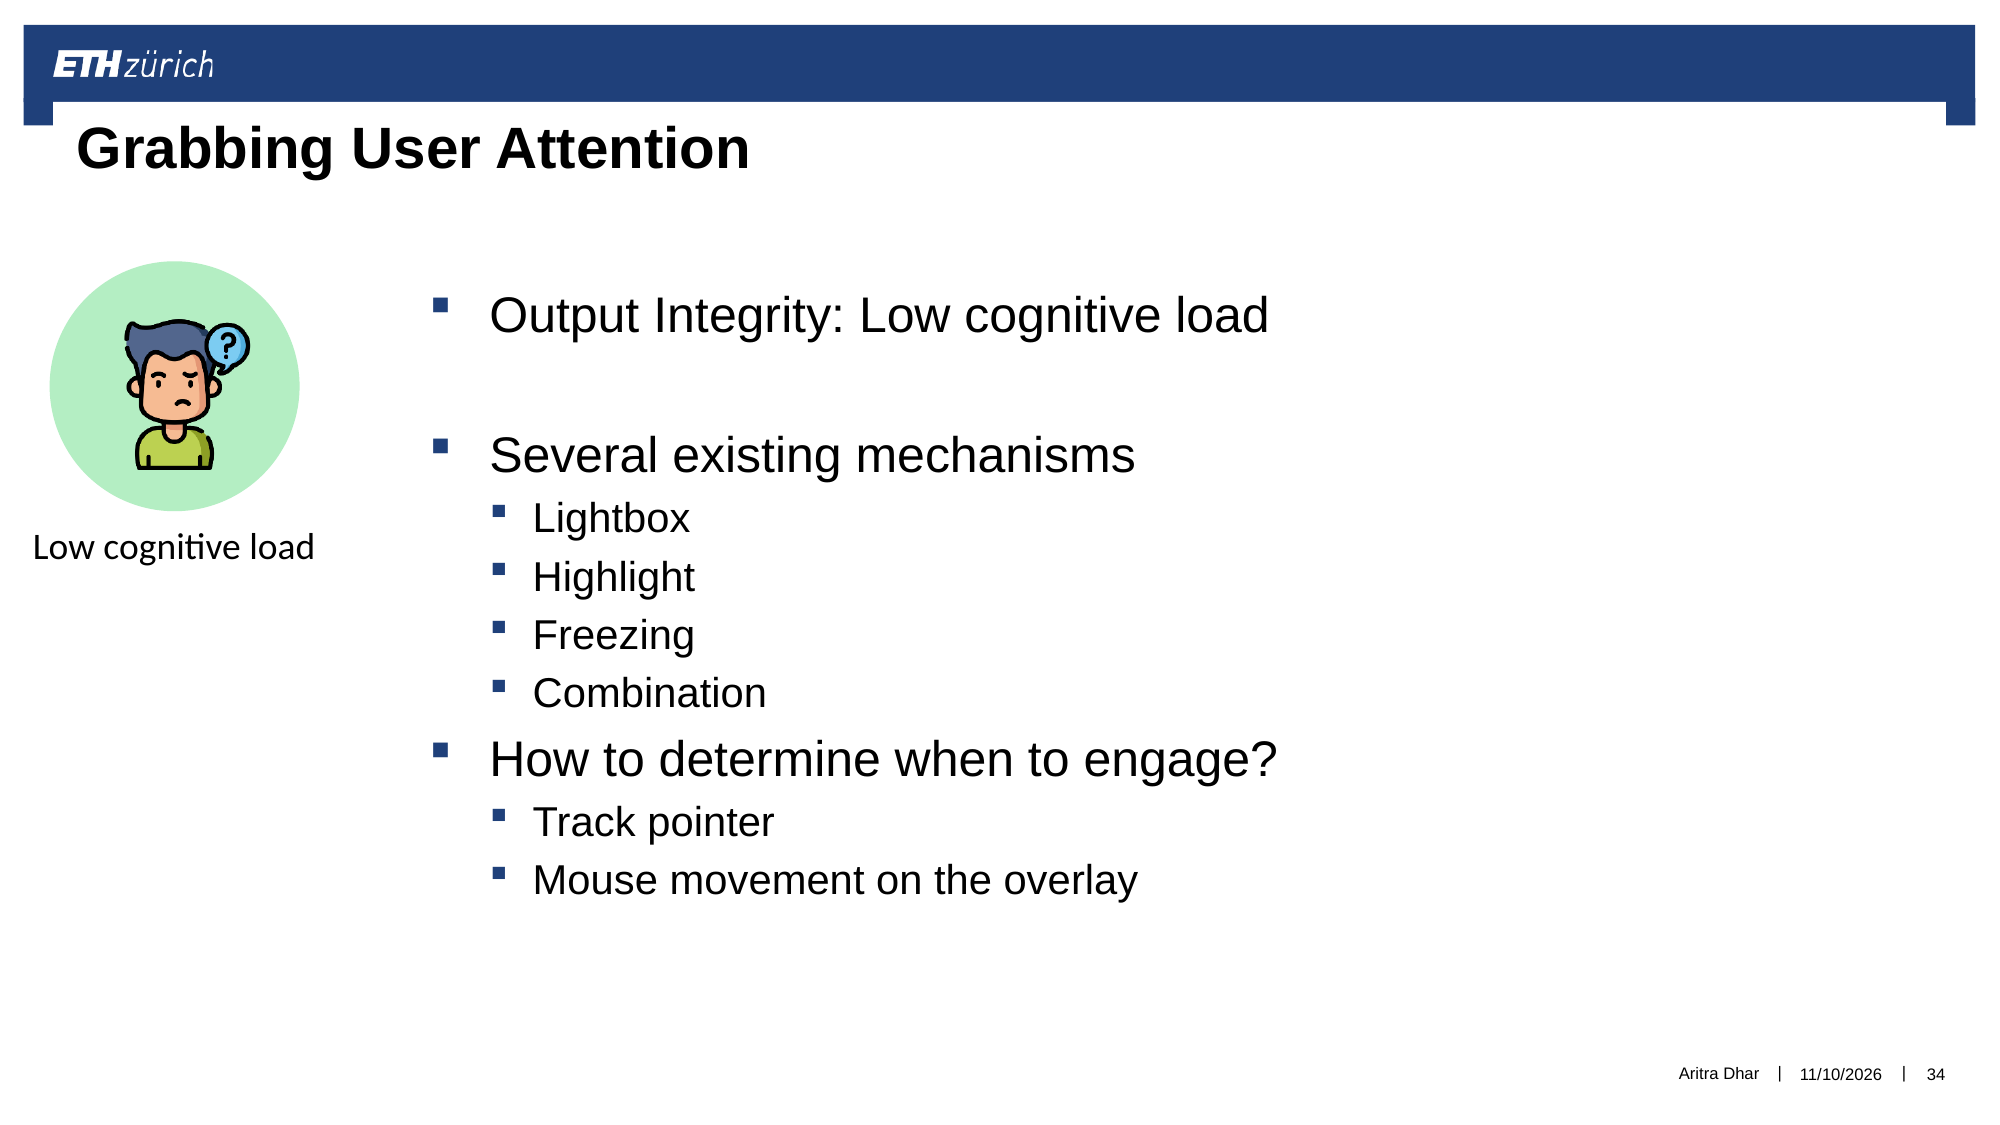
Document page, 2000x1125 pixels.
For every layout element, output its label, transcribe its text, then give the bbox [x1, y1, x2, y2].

title Grabbing User Attention [53, 101, 1946, 262]
list Output Integrity: Low cognitive load Several existing mechanisms Lightbox Highlight Freezing Combination How to determine when to engage? Track pointer Mouse movement on the overlay [406, 282, 2000, 973]
footer Aritra Dhar [999, 1034, 1760, 1111]
text_box Low cognitive load [18, 514, 331, 575]
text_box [49, 260, 300, 512]
slide_number 34 [1906, 1034, 1966, 1112]
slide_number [1790, 1034, 1892, 1112]
